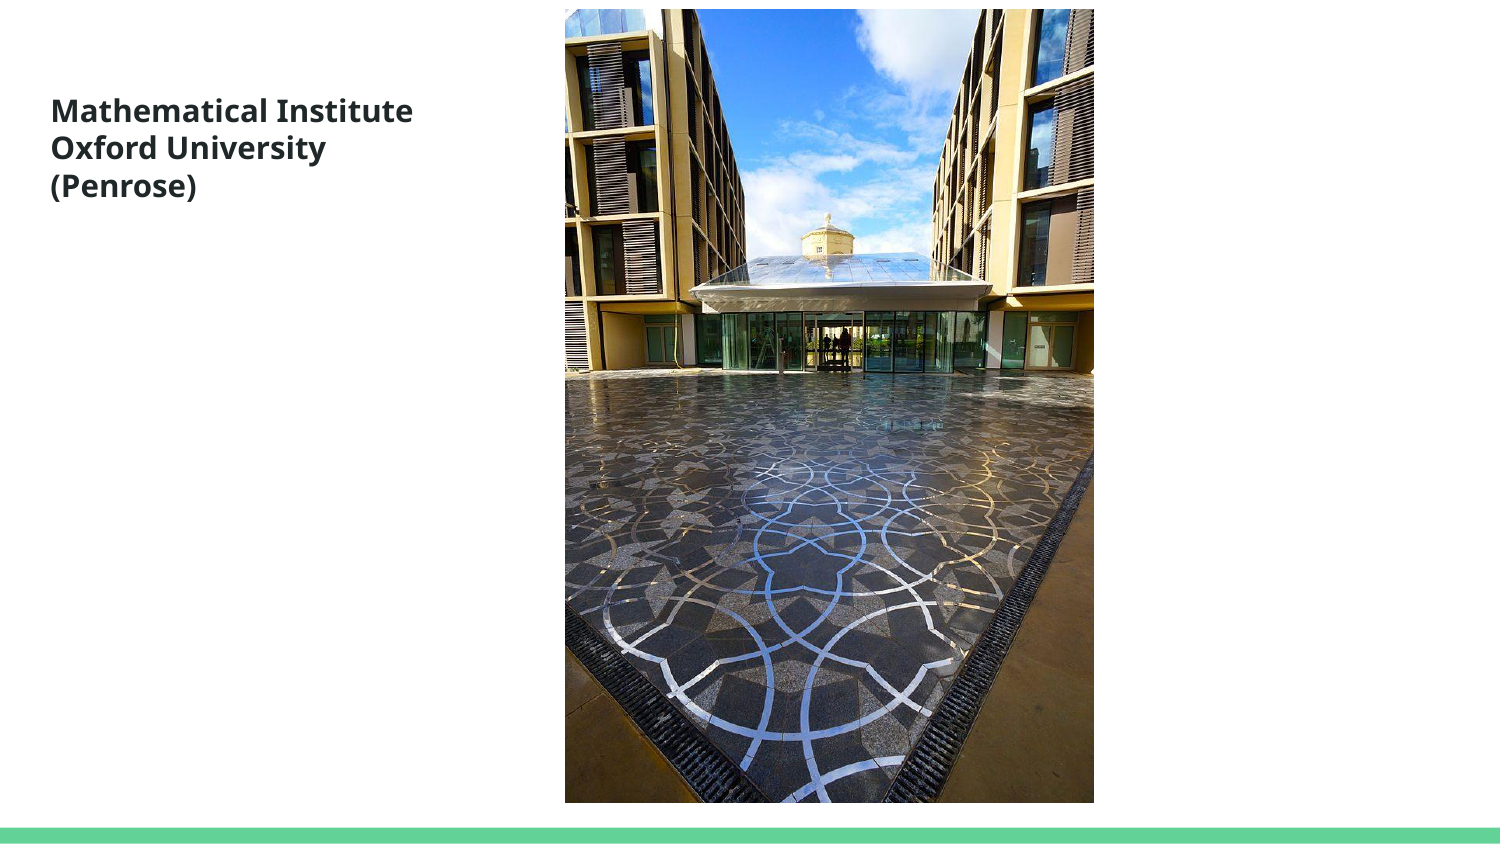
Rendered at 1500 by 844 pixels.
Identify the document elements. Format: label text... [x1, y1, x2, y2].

picture [565, 8, 1094, 804]
title Mathematical Institute Oxford University (Penrose) [35, 76, 560, 768]
